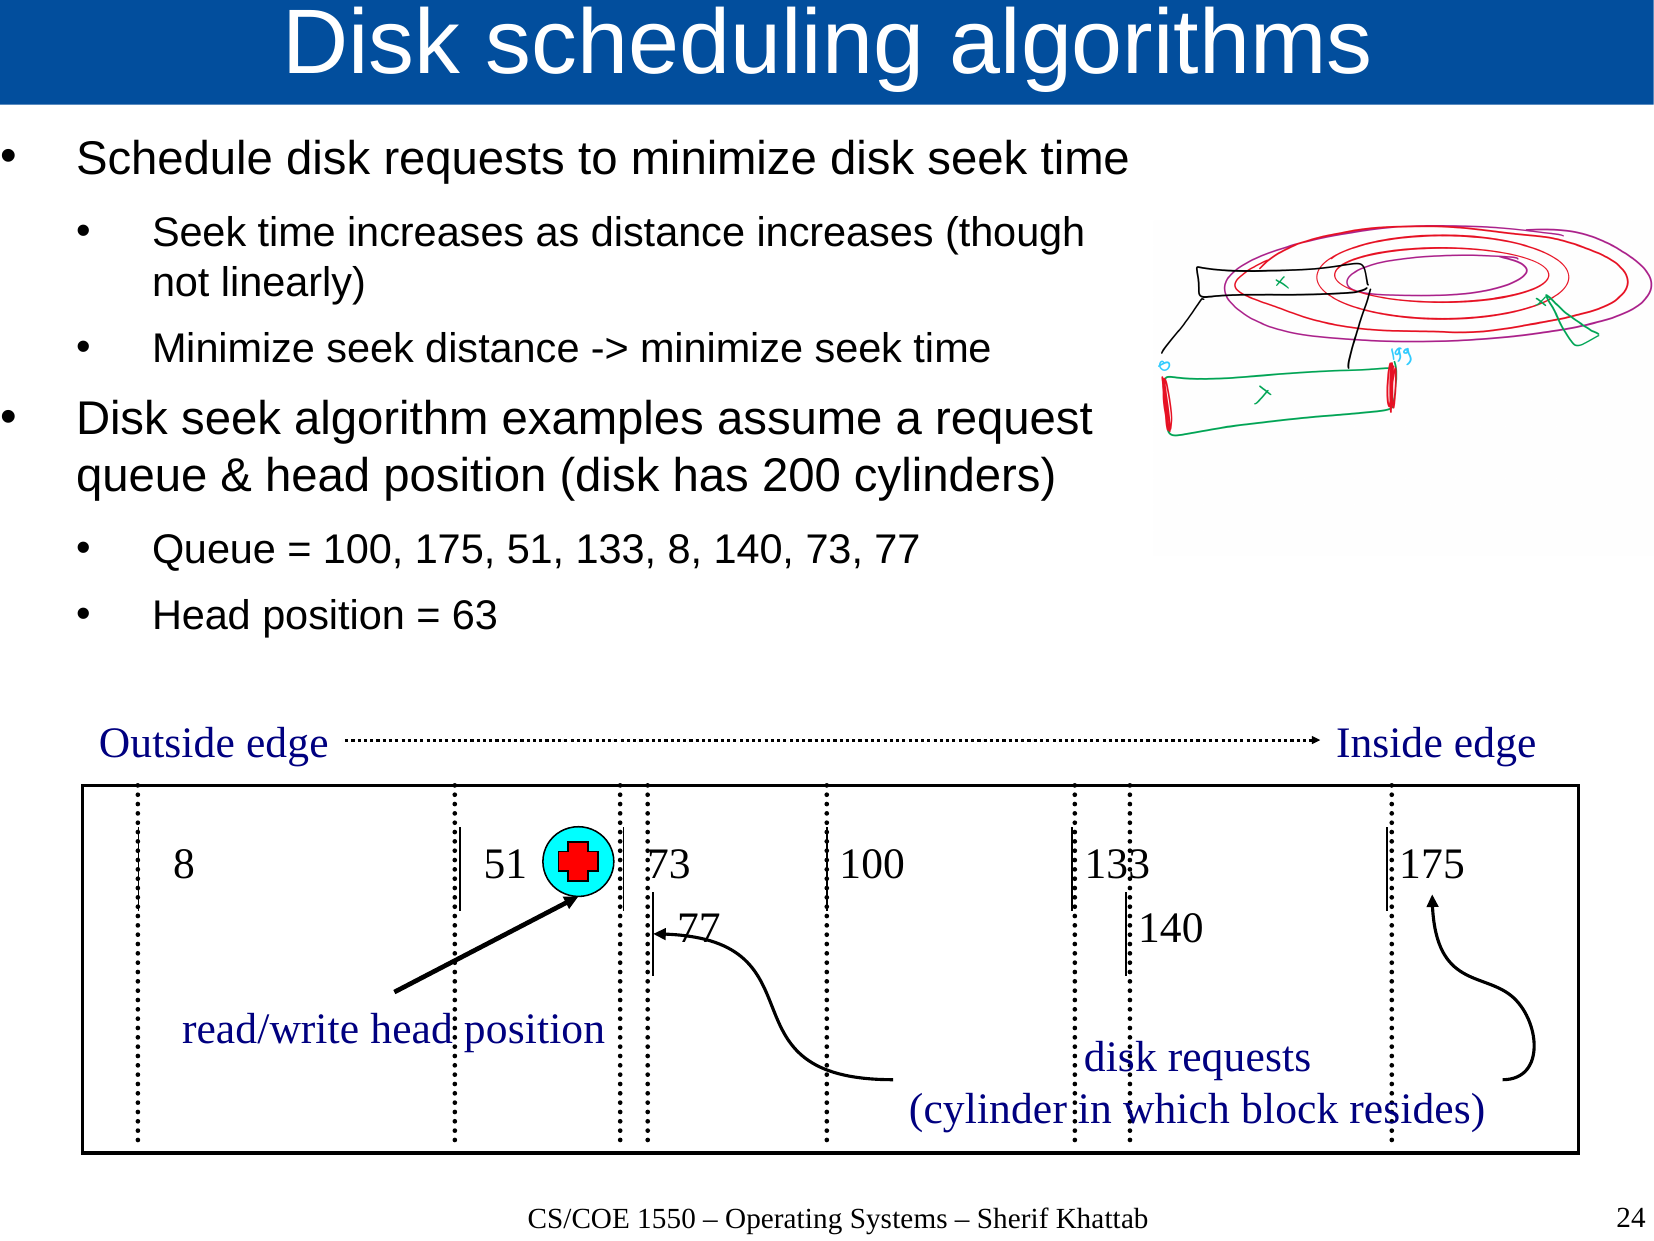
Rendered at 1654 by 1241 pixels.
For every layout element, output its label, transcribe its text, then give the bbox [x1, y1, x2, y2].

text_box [138, 826, 196, 911]
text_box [623, 826, 692, 911]
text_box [1431, 895, 1505, 1081]
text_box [459, 826, 528, 894]
slide_number 24 [1265, 1200, 1647, 1241]
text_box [1386, 826, 1466, 911]
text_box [1071, 826, 1151, 911]
list Schedule disk requests to minimize disk seek time Seek time increases as distance increases (though not linearly) Minimize seek distance -> minimize seek time Disk seek algorithm examples assume a request queue & head position (disk has 200 cylinders) Queue = 100, 175, 51, 133, 8, 140, 73, 77 Head position = 63 [0, 127, 1154, 643]
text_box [826, 826, 906, 911]
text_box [652, 933, 892, 1081]
text_box Inside edge [1320, 706, 1553, 774]
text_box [652, 890, 722, 933]
text_box [82, 785, 1579, 1154]
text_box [1125, 890, 1205, 976]
text_box Outside edge [83, 706, 346, 774]
picture [1152, 219, 1654, 556]
footer CS/COE 1550 – Operating Systems – Sherif Khattab [460, 1201, 1217, 1241]
title Disk scheduling algorithms [0, 0, 1654, 105]
text_box read/write head position [166, 992, 623, 1060]
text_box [394, 896, 579, 993]
text_box disk requests (cylinder in which block resides) [893, 1019, 1503, 1140]
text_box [542, 826, 615, 897]
